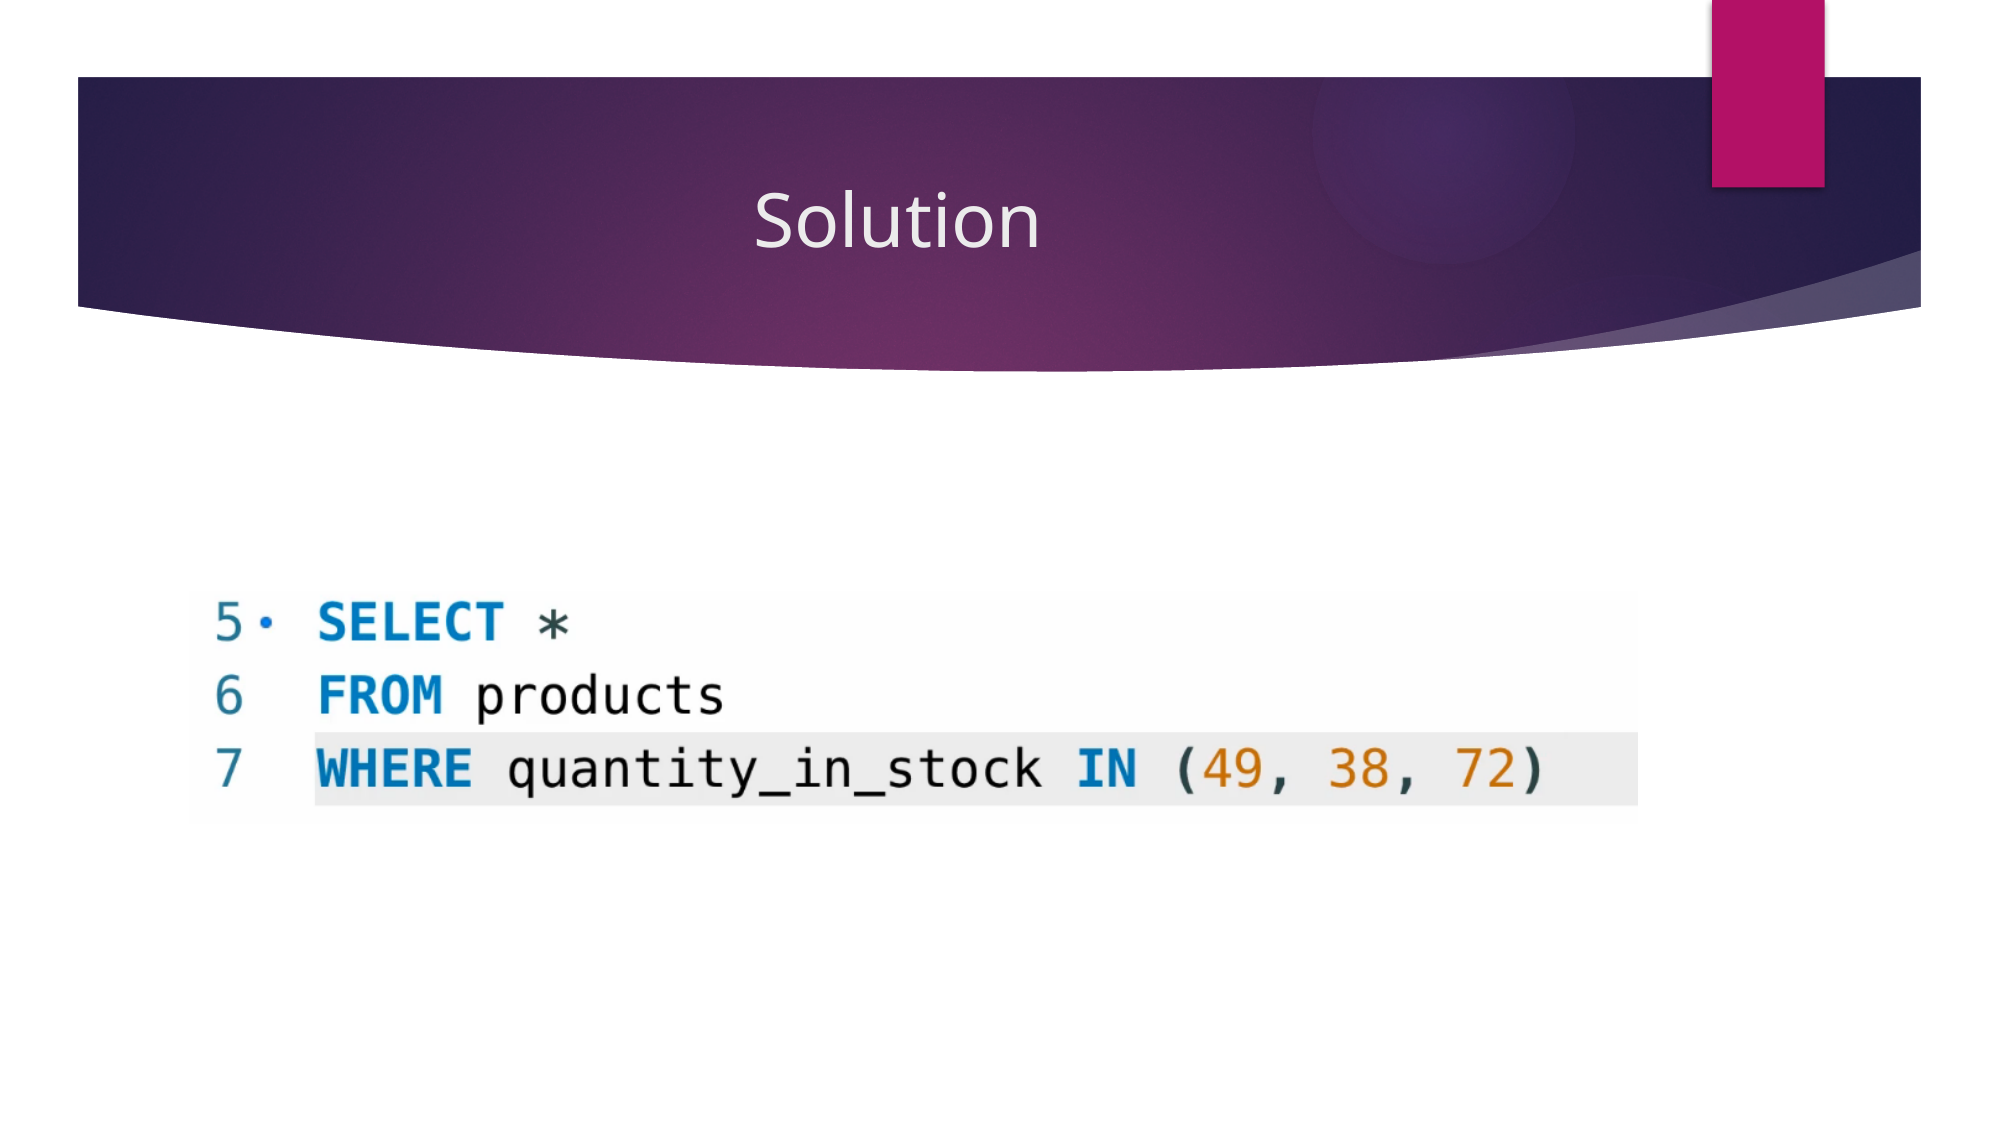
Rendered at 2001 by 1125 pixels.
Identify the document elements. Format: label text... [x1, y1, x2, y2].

title Solution [189, 159, 1627, 276]
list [189, 590, 1638, 824]
